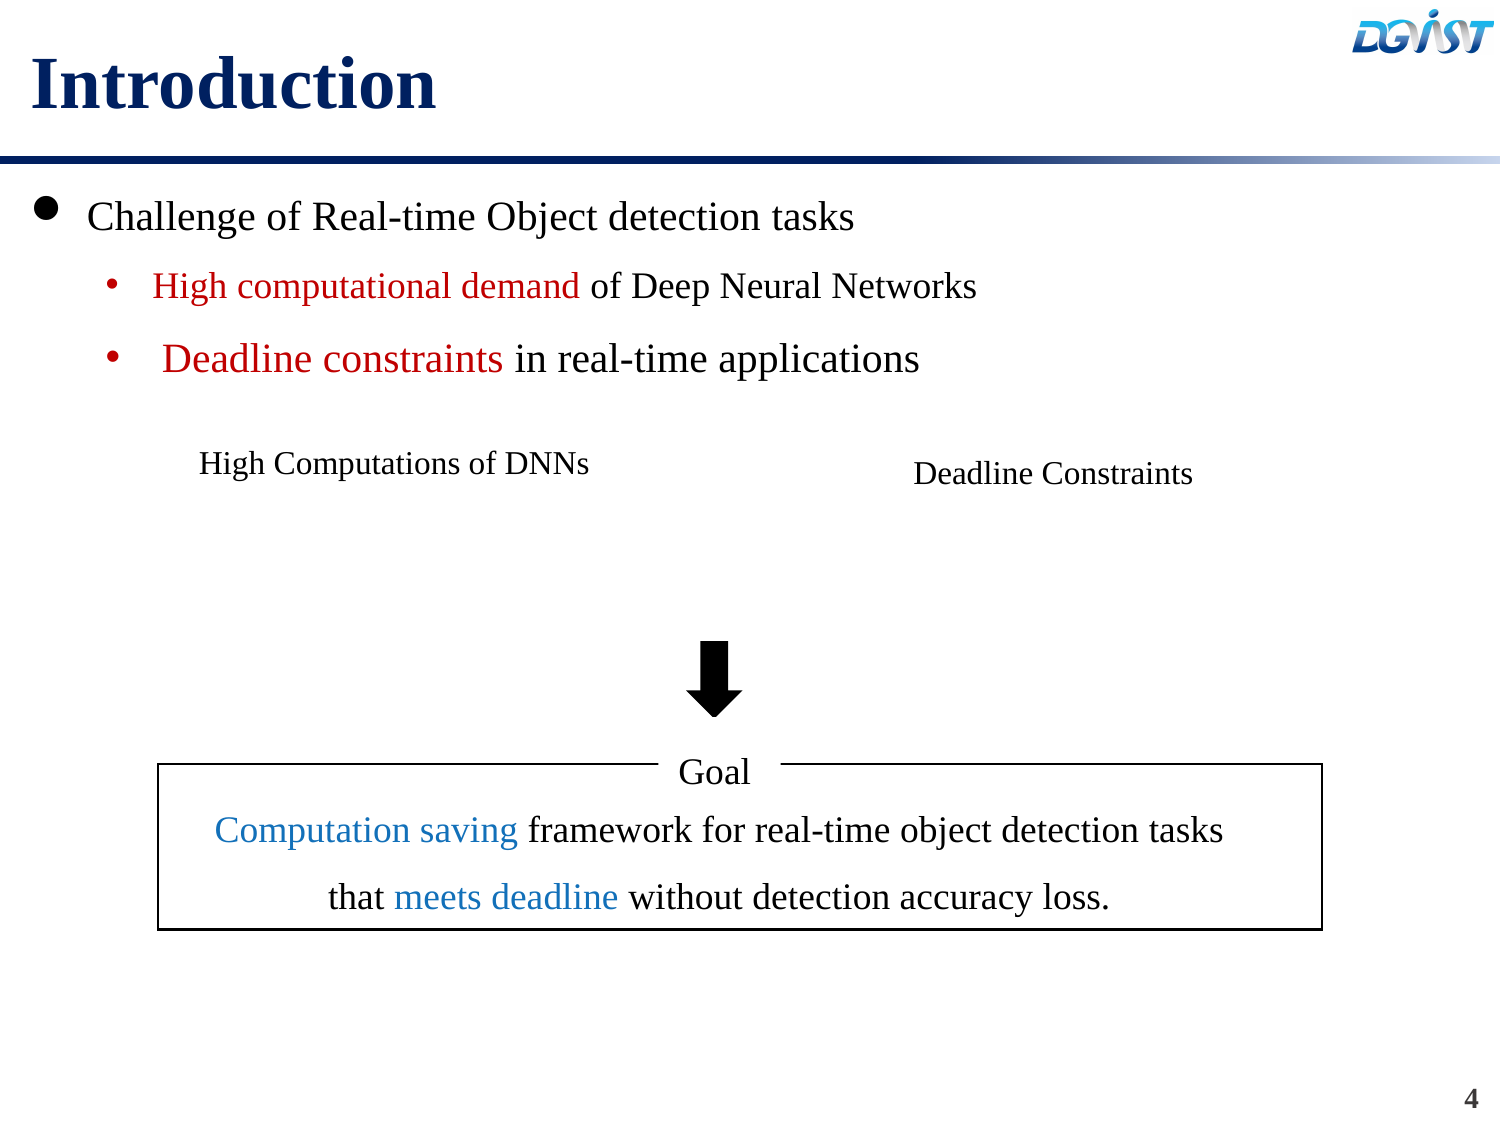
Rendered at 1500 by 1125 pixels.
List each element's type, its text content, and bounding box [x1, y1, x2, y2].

picture [1352, 7, 1494, 55]
text_box Deadline Constraints [816, 423, 1291, 499]
text_box [0, 155, 1500, 165]
text_box High Computations of DNNs [157, 414, 632, 489]
text_box Introduction [15, 19, 1440, 139]
text_box [686, 641, 743, 717]
text_box Computation saving framework for real-time object detection tasks that meets deadline without detection accuracy loss. [178, 775, 1261, 925]
text_box [157, 763, 1323, 931]
text_box 4 [1430, 1072, 1494, 1118]
text_box Challenge of Real-time Object detection tasks High computational demand of Deep Neural Networks Deadline constraints in real-time applications [15, 156, 1431, 464]
text_box Goal [658, 717, 781, 800]
